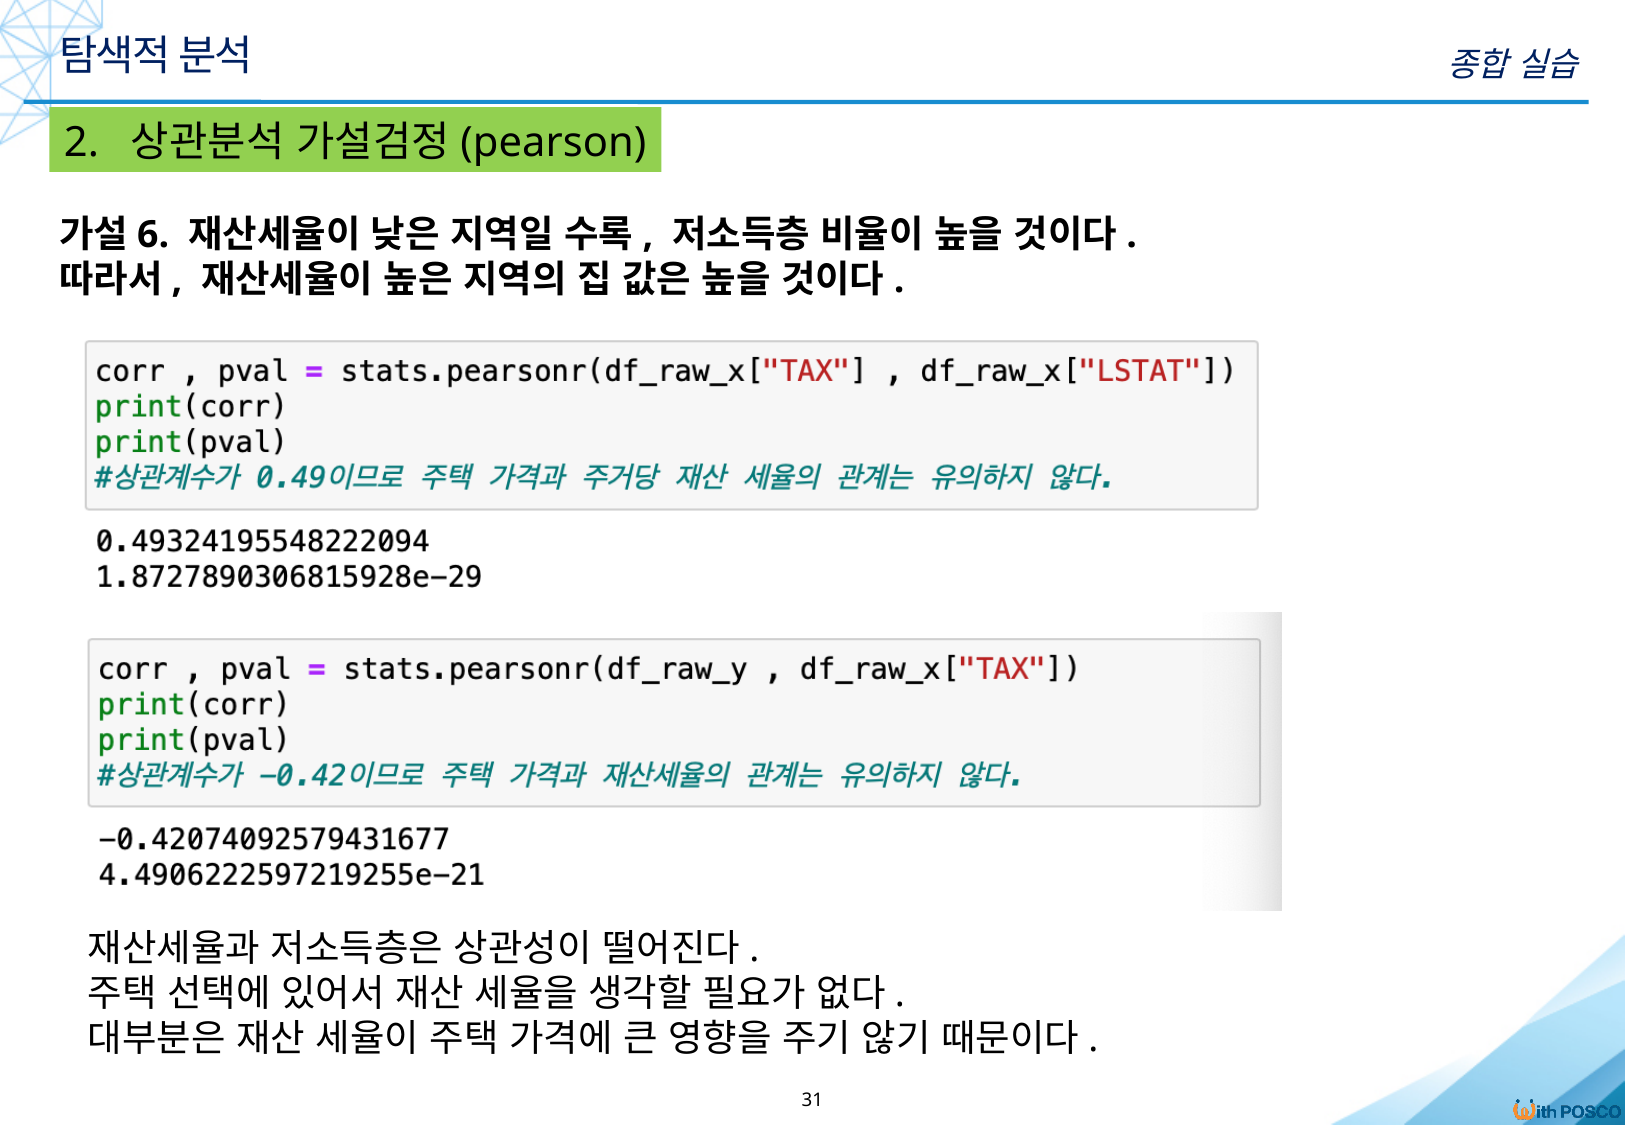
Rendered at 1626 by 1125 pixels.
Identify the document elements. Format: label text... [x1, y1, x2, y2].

text_box 2. 상관분석 가설검정(pearson) [49, 107, 662, 172]
picture [0, 0, 1625, 1125]
text_box 가설6. 재산세율이 낮은 지역일 수록, 저소득층 비율이 높을 것이다. 따라서, 재산세율이 높은 지역의 집 값은 높을 것이다. [44, 202, 1198, 308]
text_box 종합 실습 [1321, 35, 1594, 81]
text_box 탐색적 분석 [44, 21, 1321, 87]
text_box 재산세율과 저소득층은 상관성이 떨어진다. 주택 선택에 있어서 재산 세율을 생각할 필요가 없다. 대부분은 재산 세율이 주택 가격에 큰 영향을 주기 않기 때문이다. [73, 916, 1332, 1067]
